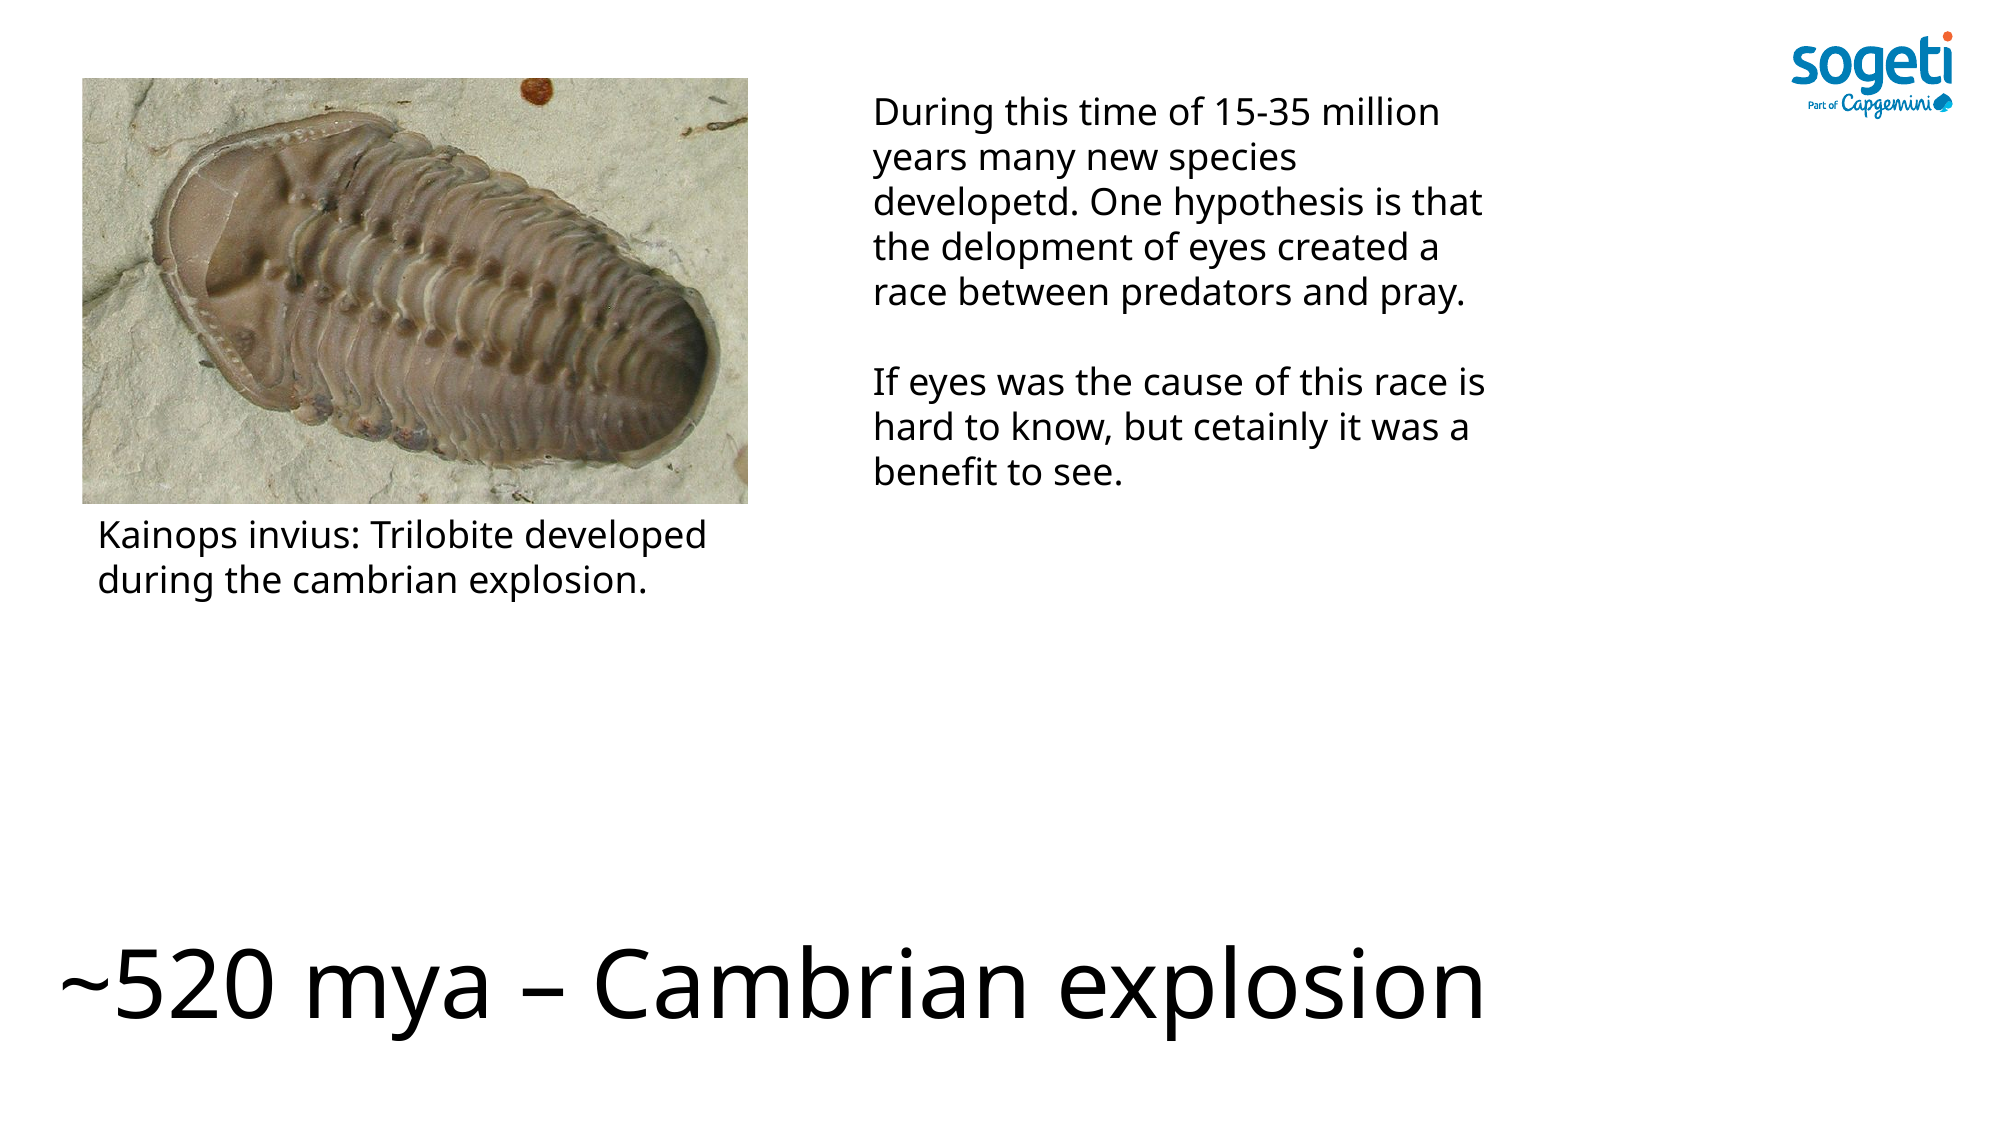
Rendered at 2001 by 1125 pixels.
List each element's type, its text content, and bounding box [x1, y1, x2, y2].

picture [82, 78, 748, 504]
text_box ~520 mya – Cambrian explosion [43, 830, 1836, 1047]
text_box Kainops invius: Trilobite developed during the cambrian explosion. [82, 504, 748, 609]
text_box During this time of 15-35 million years many new species developetd. One hypothesis is that the delopment of eyes created a race between predators and pray. If eyes was the cause of this race is hard to know, but cetainly it was a benefit to see. [858, 80, 1524, 501]
